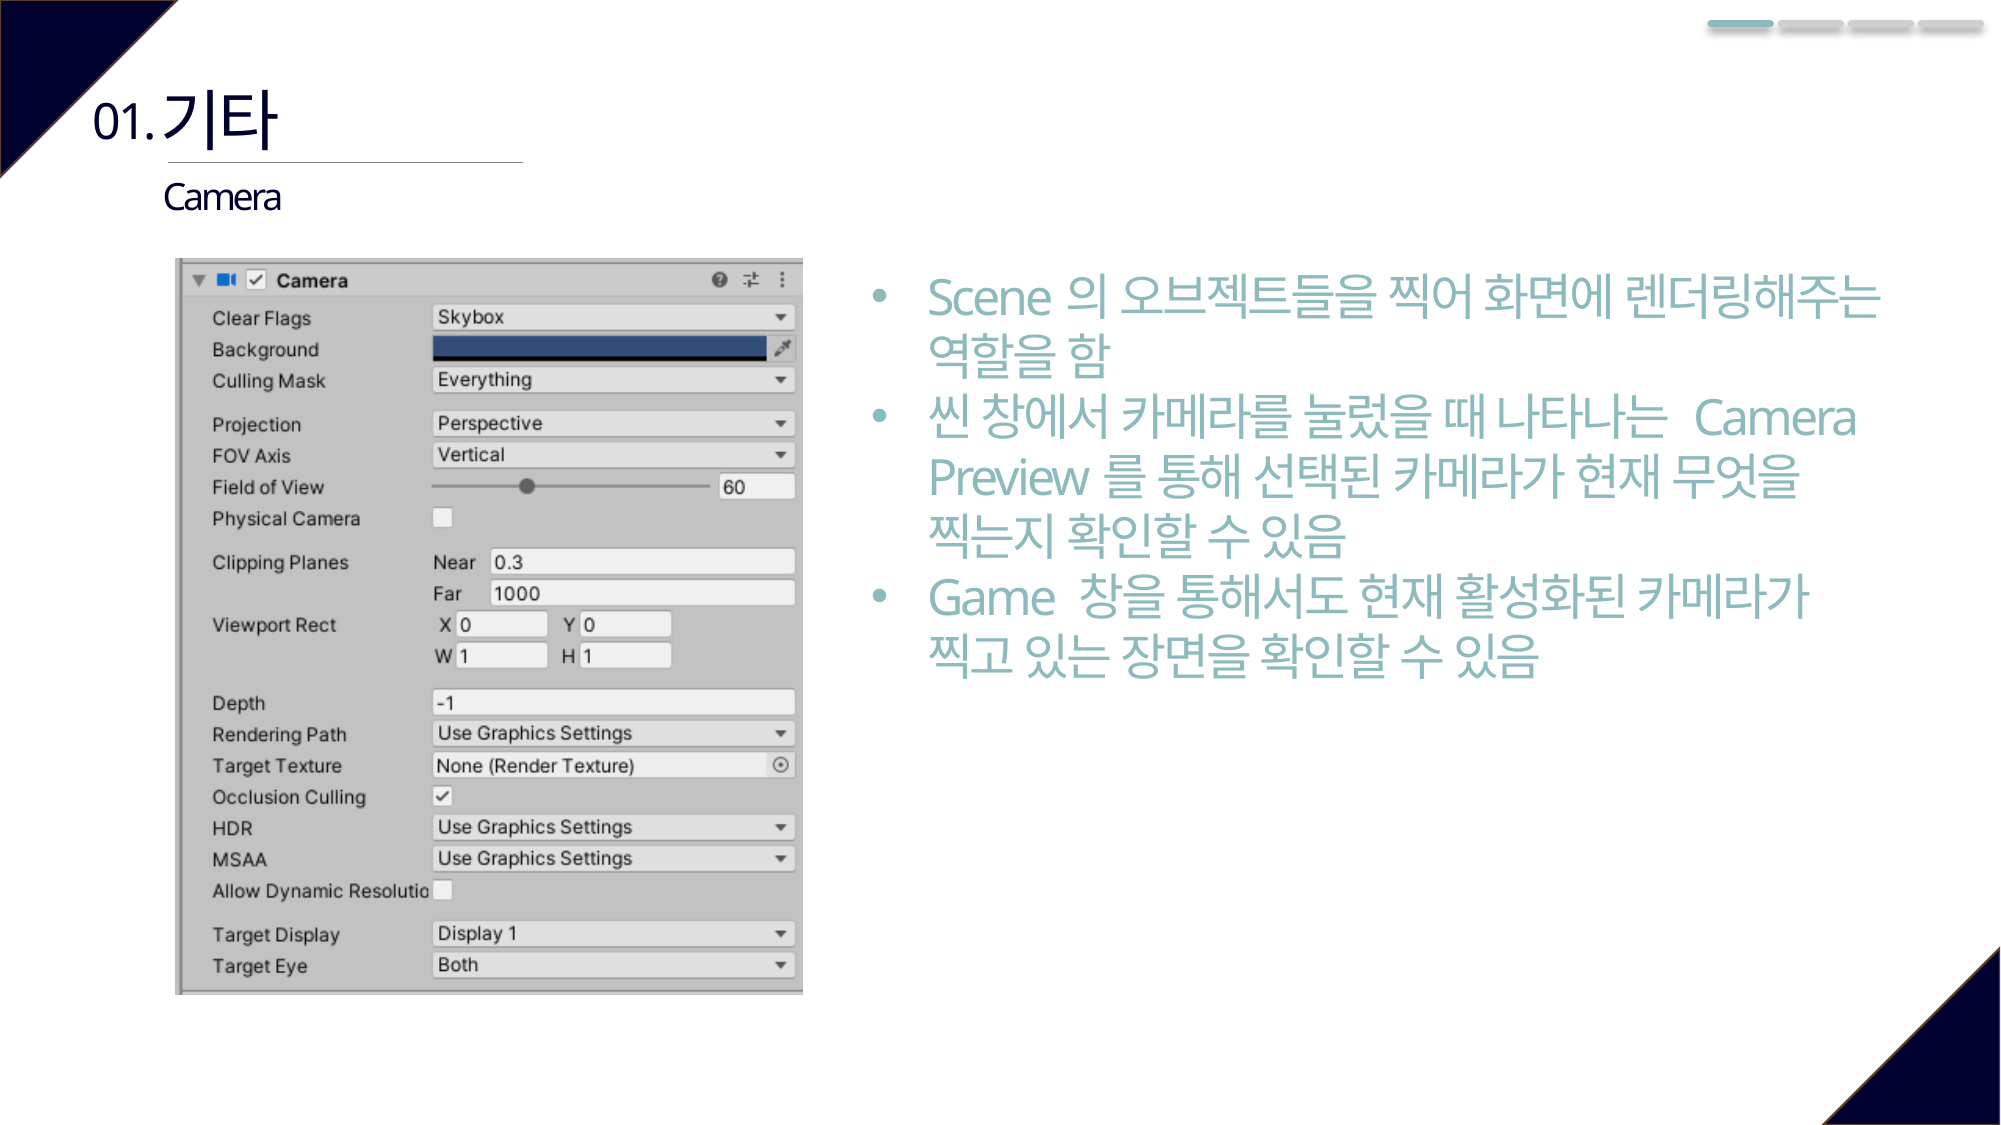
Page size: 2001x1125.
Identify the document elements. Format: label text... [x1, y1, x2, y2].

text_box Scene의 오브젝트들을 찍어 화면에 렌더링해주는 역할을 함 씬 창에서 카메라를 눌렀을 때 나타나는 Camera Preview를 통해 선택된 카메라가 현재 무엇을 찍는지 확인할 수 있음 Game 창을 통해서도 현재 활성화된 카메라가 찍고 있는 장면을 확인할 수 있음 [856, 258, 1911, 693]
text_box 01. [78, 81, 172, 157]
picture [175, 258, 803, 995]
text_box Camera [147, 165, 299, 225]
text_box 기타 [145, 71, 295, 167]
